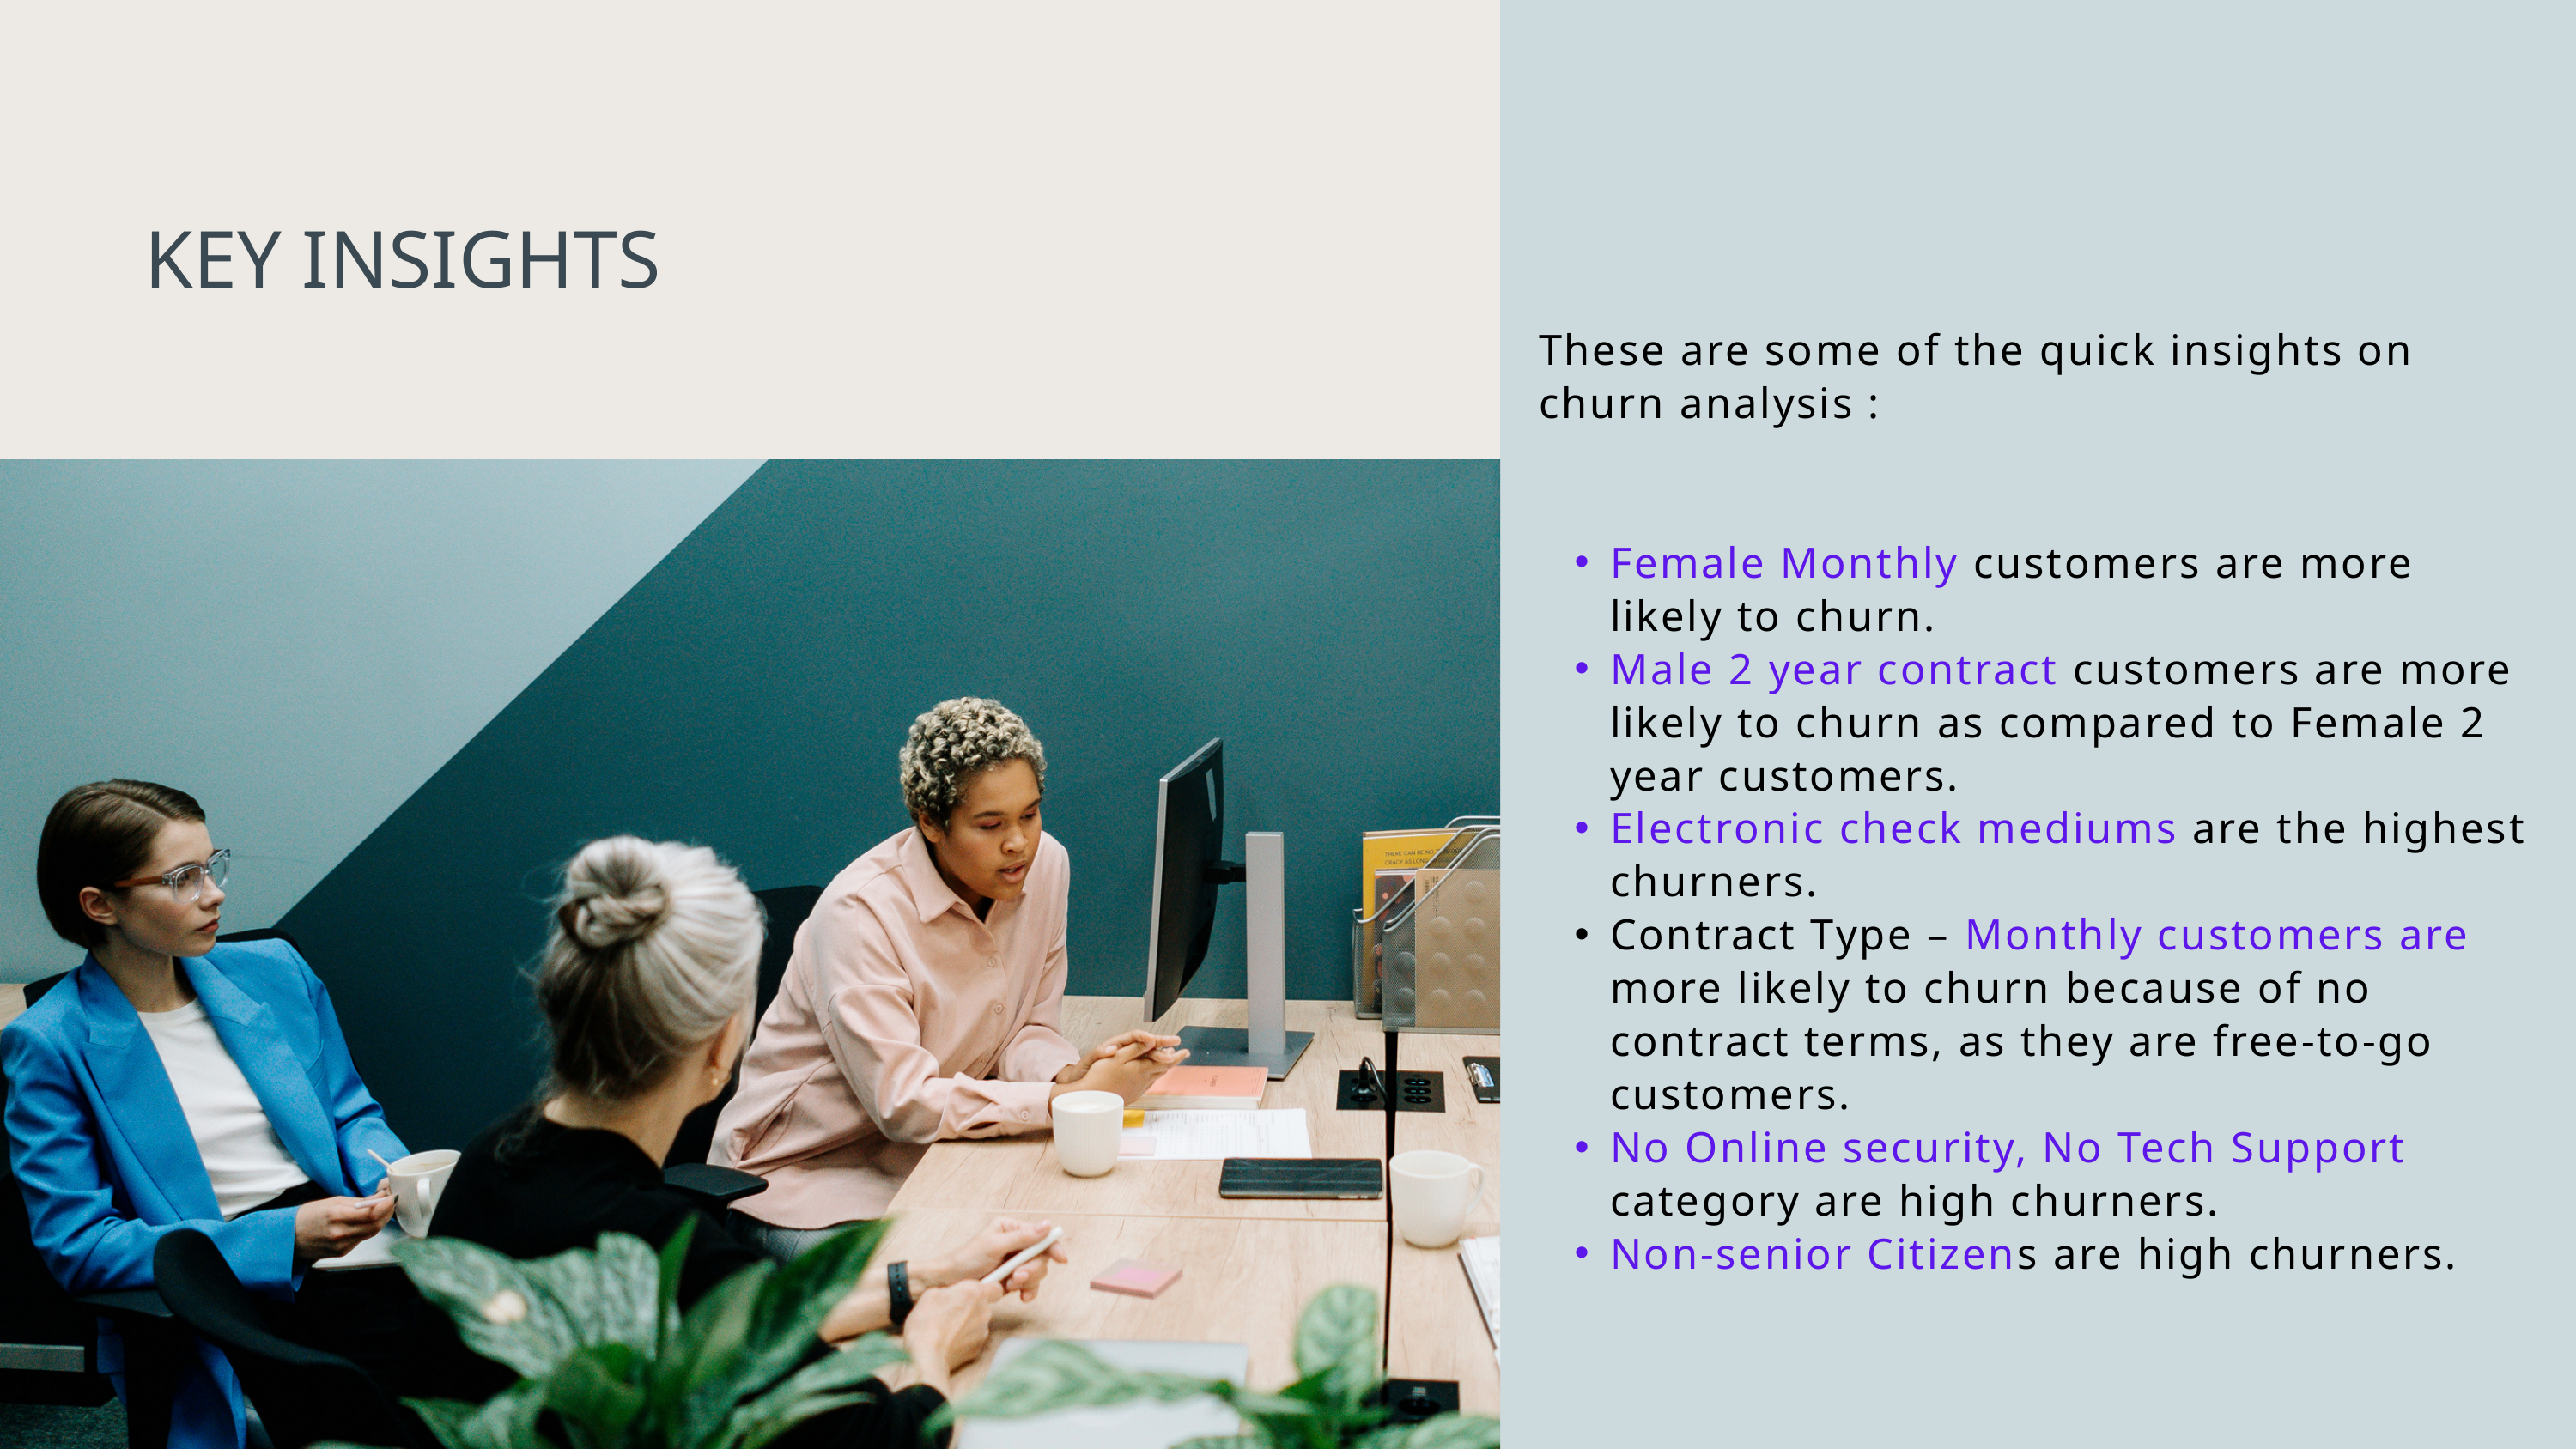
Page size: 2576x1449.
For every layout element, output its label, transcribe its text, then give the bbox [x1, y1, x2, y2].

text_box These are some of the quick insights on churn analysis : Female Monthly customers are more likely to churn. Male 2 year contract customers are more likely to churn as compared to Female 2 year customers. Electronic check mediums are the highest churners. Contract Type – Monthly customers are more likely to churn because of no contract terms, as they are free-to-go customers. No Online security, No Tech Support category are high churners. Non-senior Citizens are high churners. [1539, 320, 2528, 1278]
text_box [0, 459, 1501, 1449]
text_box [0, 0, 1501, 459]
